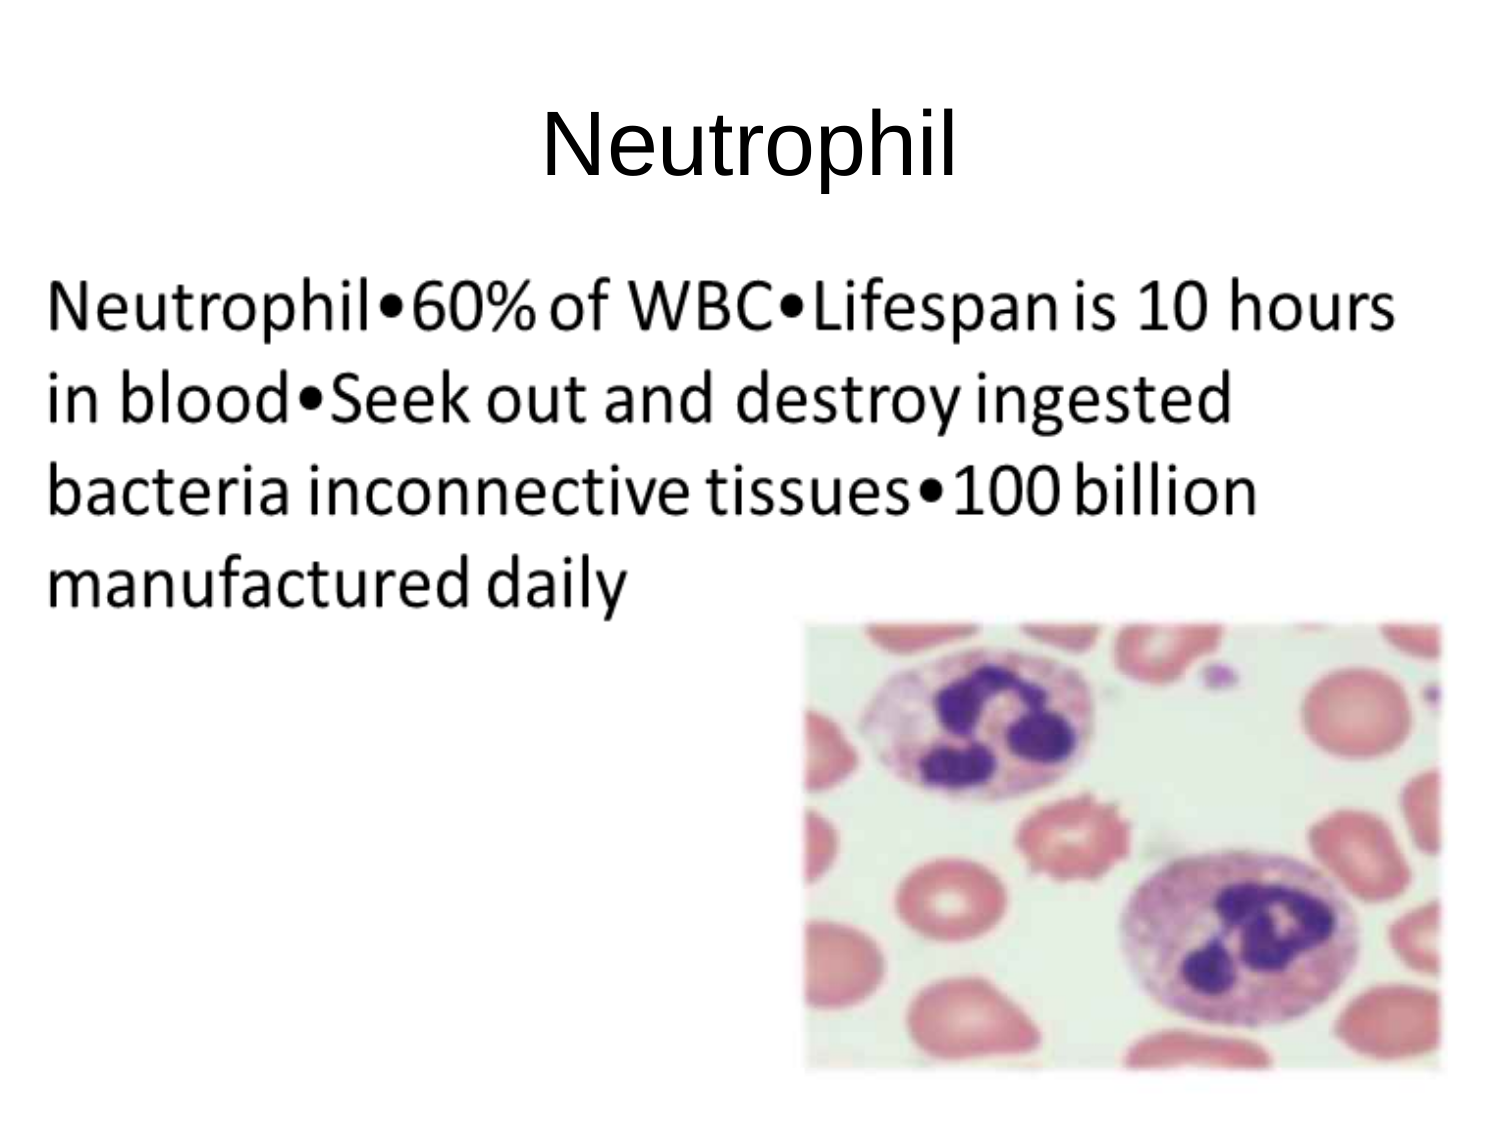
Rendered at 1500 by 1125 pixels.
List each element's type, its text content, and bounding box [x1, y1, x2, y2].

picture [787, 591, 1462, 1125]
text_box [0, 232, 1488, 676]
title Neutrophil [75, 45, 1425, 230]
